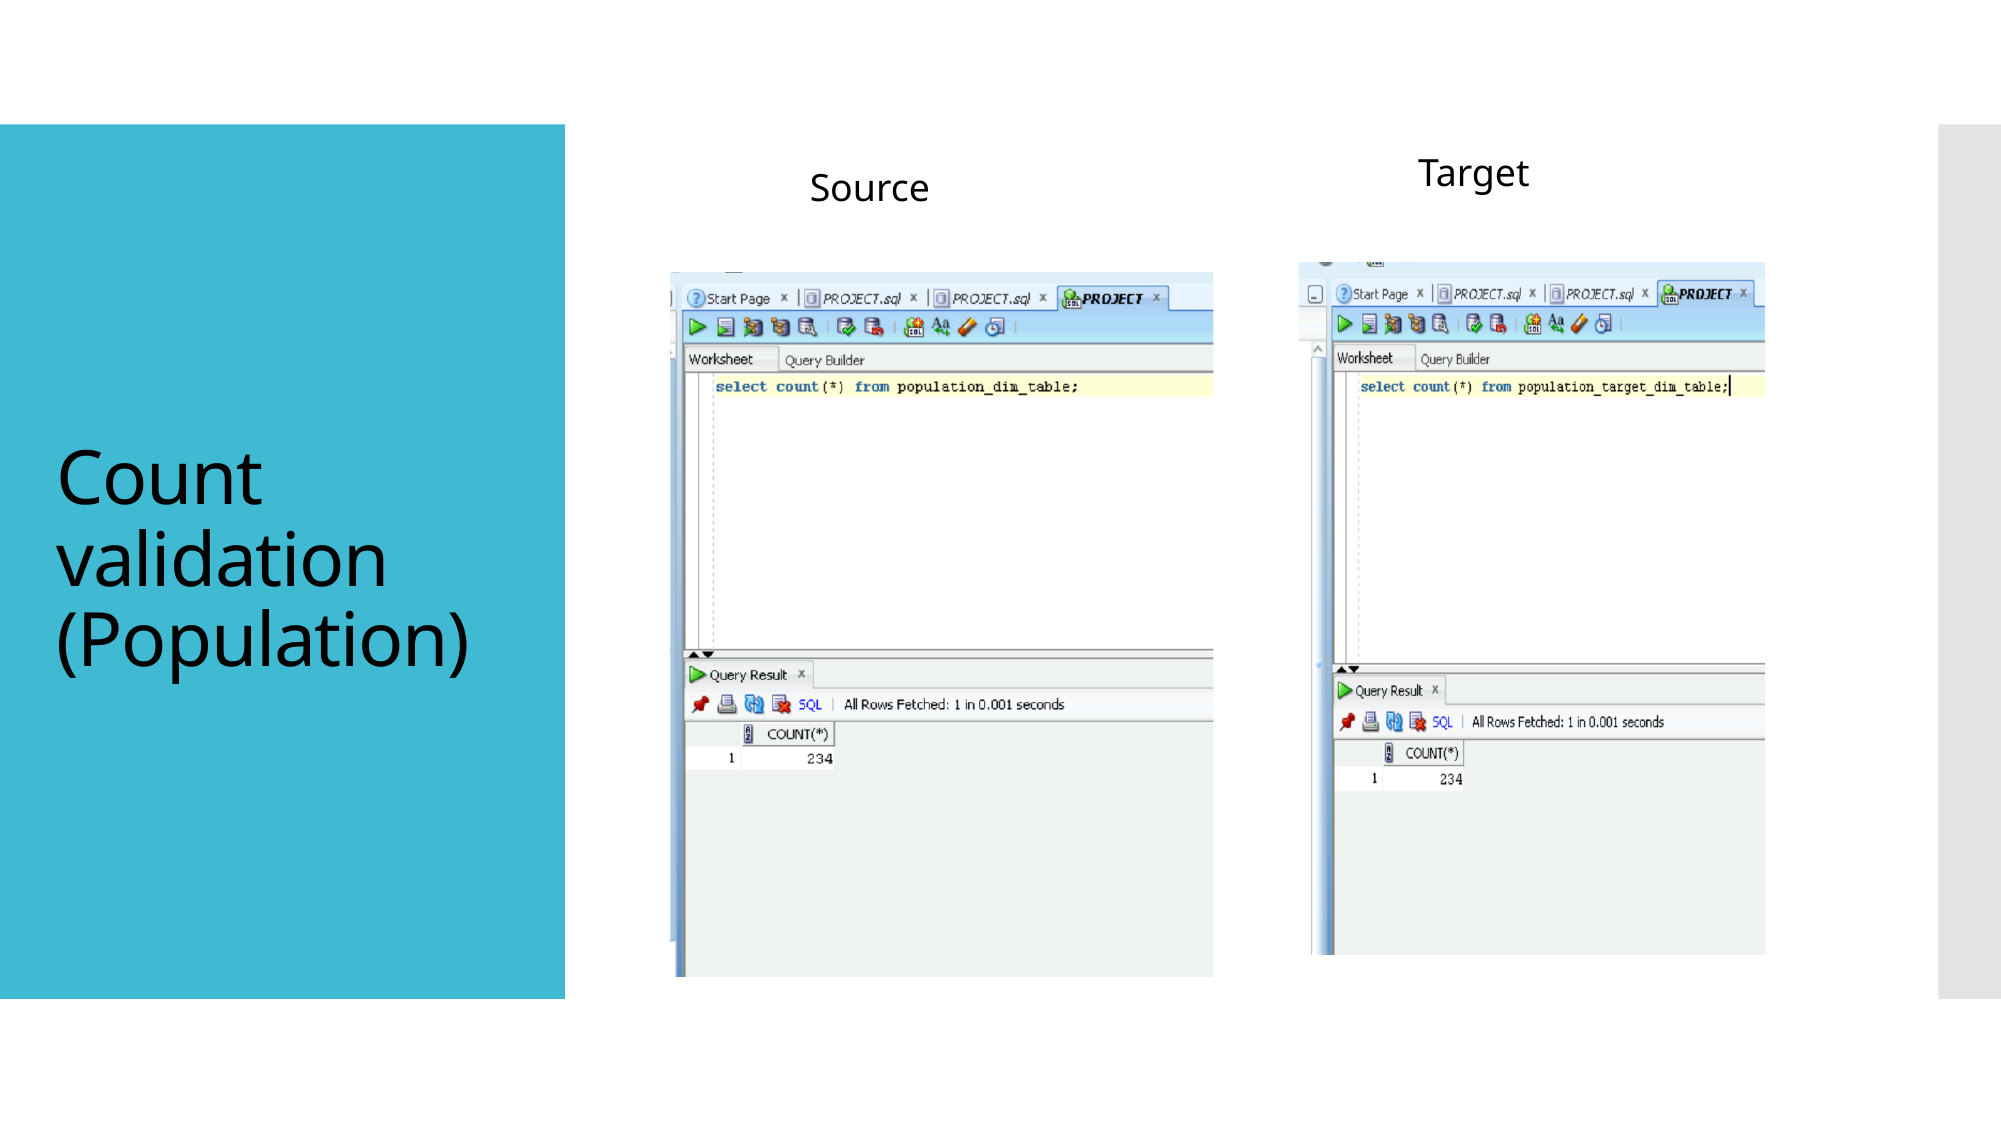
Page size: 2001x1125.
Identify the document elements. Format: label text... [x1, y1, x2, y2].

picture [1298, 262, 1766, 955]
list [669, 271, 1214, 977]
title Count validation (Population) [41, 184, 525, 940]
text_box Target [1403, 141, 1695, 202]
text_box Source [795, 156, 1087, 217]
